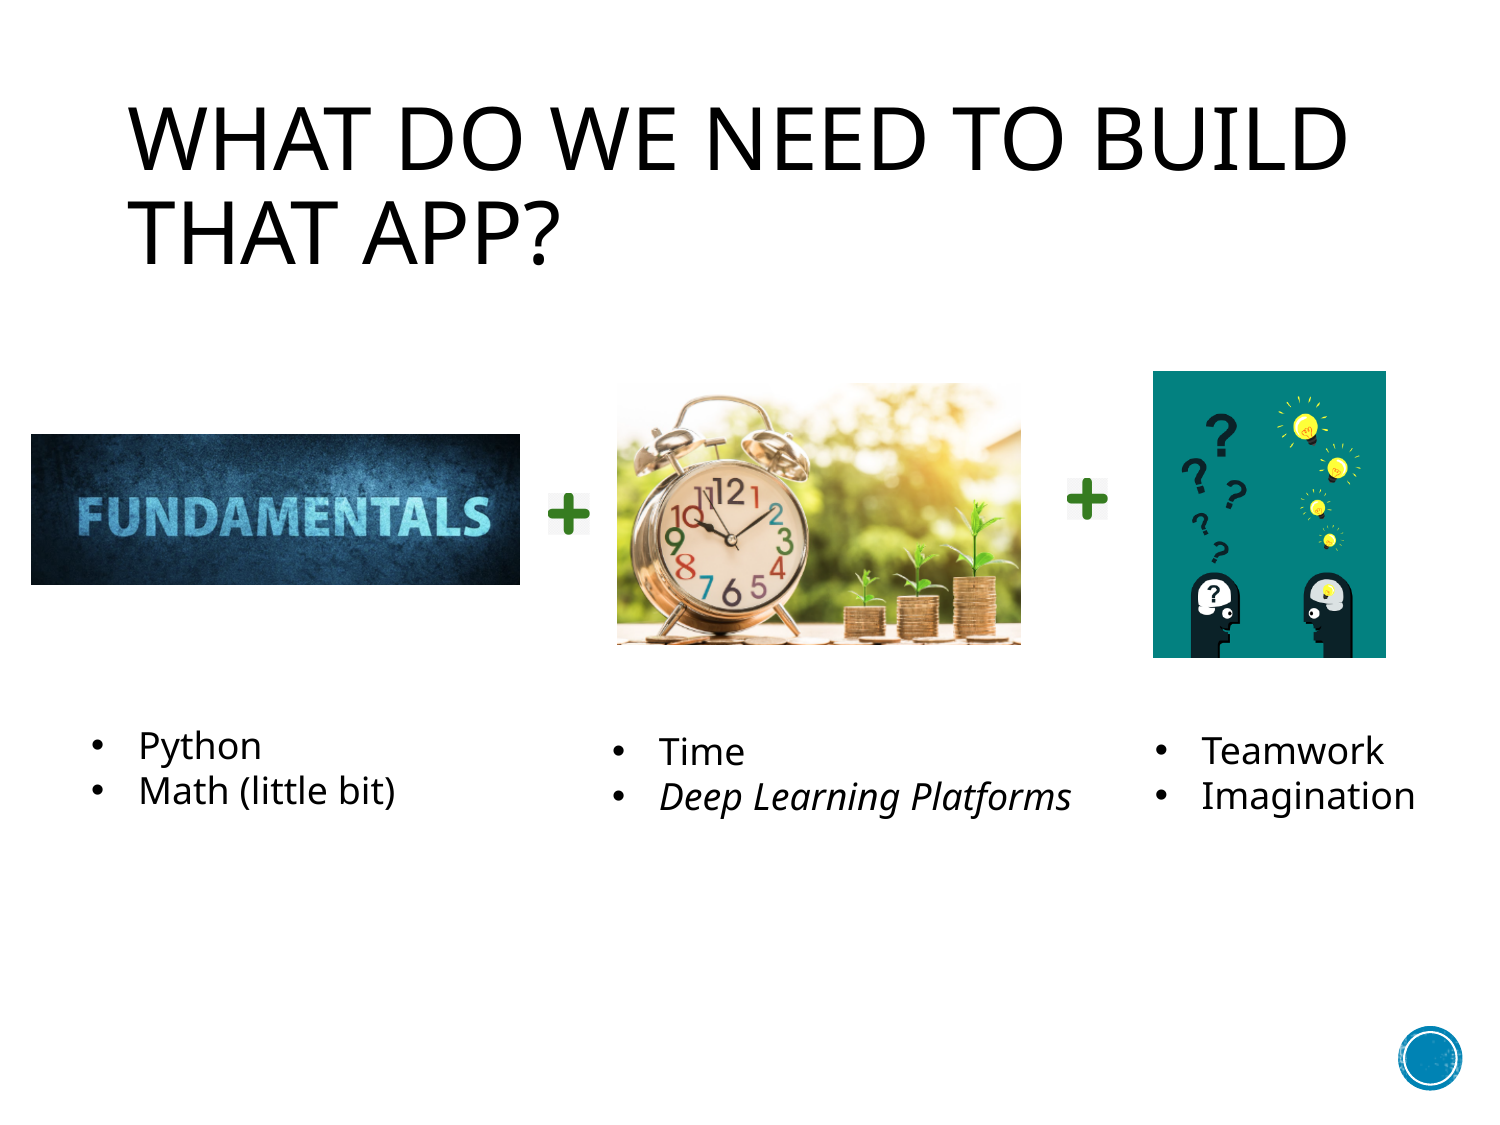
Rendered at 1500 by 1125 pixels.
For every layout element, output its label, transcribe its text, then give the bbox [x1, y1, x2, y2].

picture [1153, 369, 1386, 658]
text_box Teamwork Imagination [1139, 711, 1500, 832]
picture [548, 493, 590, 535]
title What do we need to build that app? [112, 79, 1388, 344]
picture [1067, 478, 1108, 520]
picture [617, 383, 1021, 645]
picture [31, 434, 520, 585]
text_box Python Math (little bit) [76, 707, 437, 872]
text_box Time Deep Learning Platforms [597, 712, 1177, 878]
